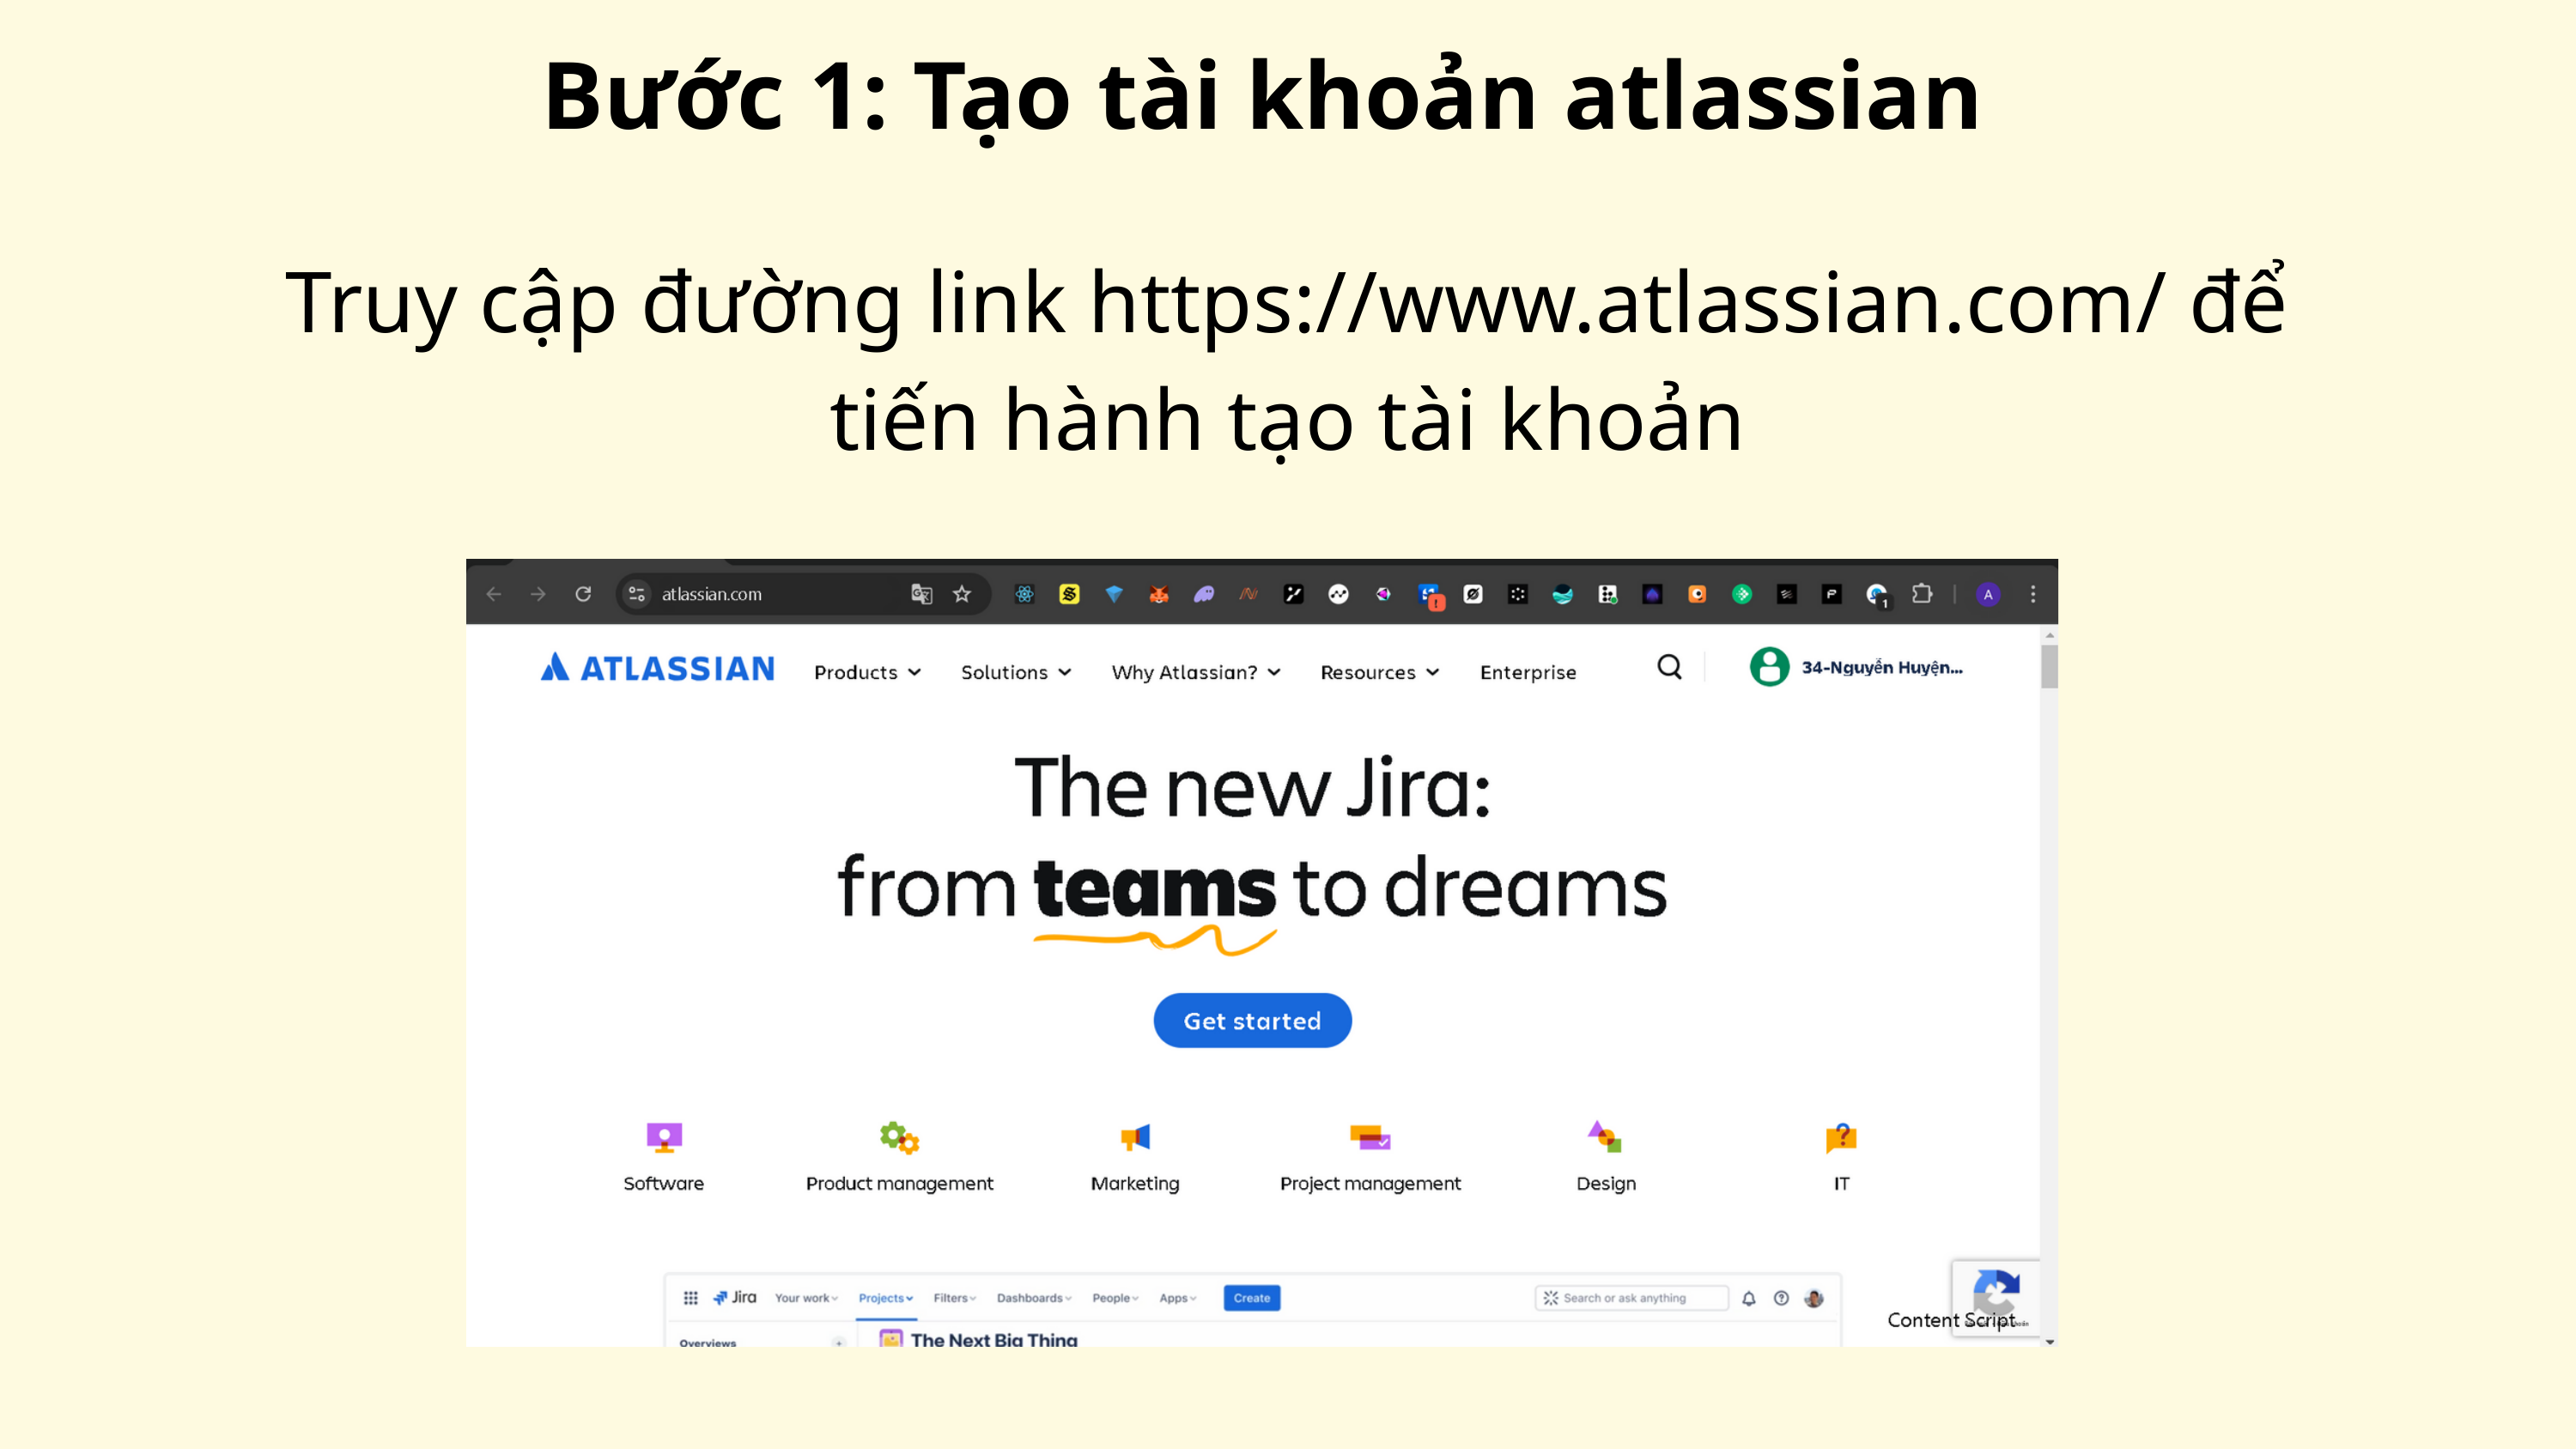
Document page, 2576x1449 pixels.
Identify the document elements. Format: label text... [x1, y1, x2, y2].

text_box Truy cập đường link https://www.atlassian.com/ để tiến hành tạo tài khoản [214, 231, 2362, 467]
text_box Bước 1: Tạo tài khoản atlassian [440, 17, 2084, 149]
text_box [466, 559, 2059, 1347]
